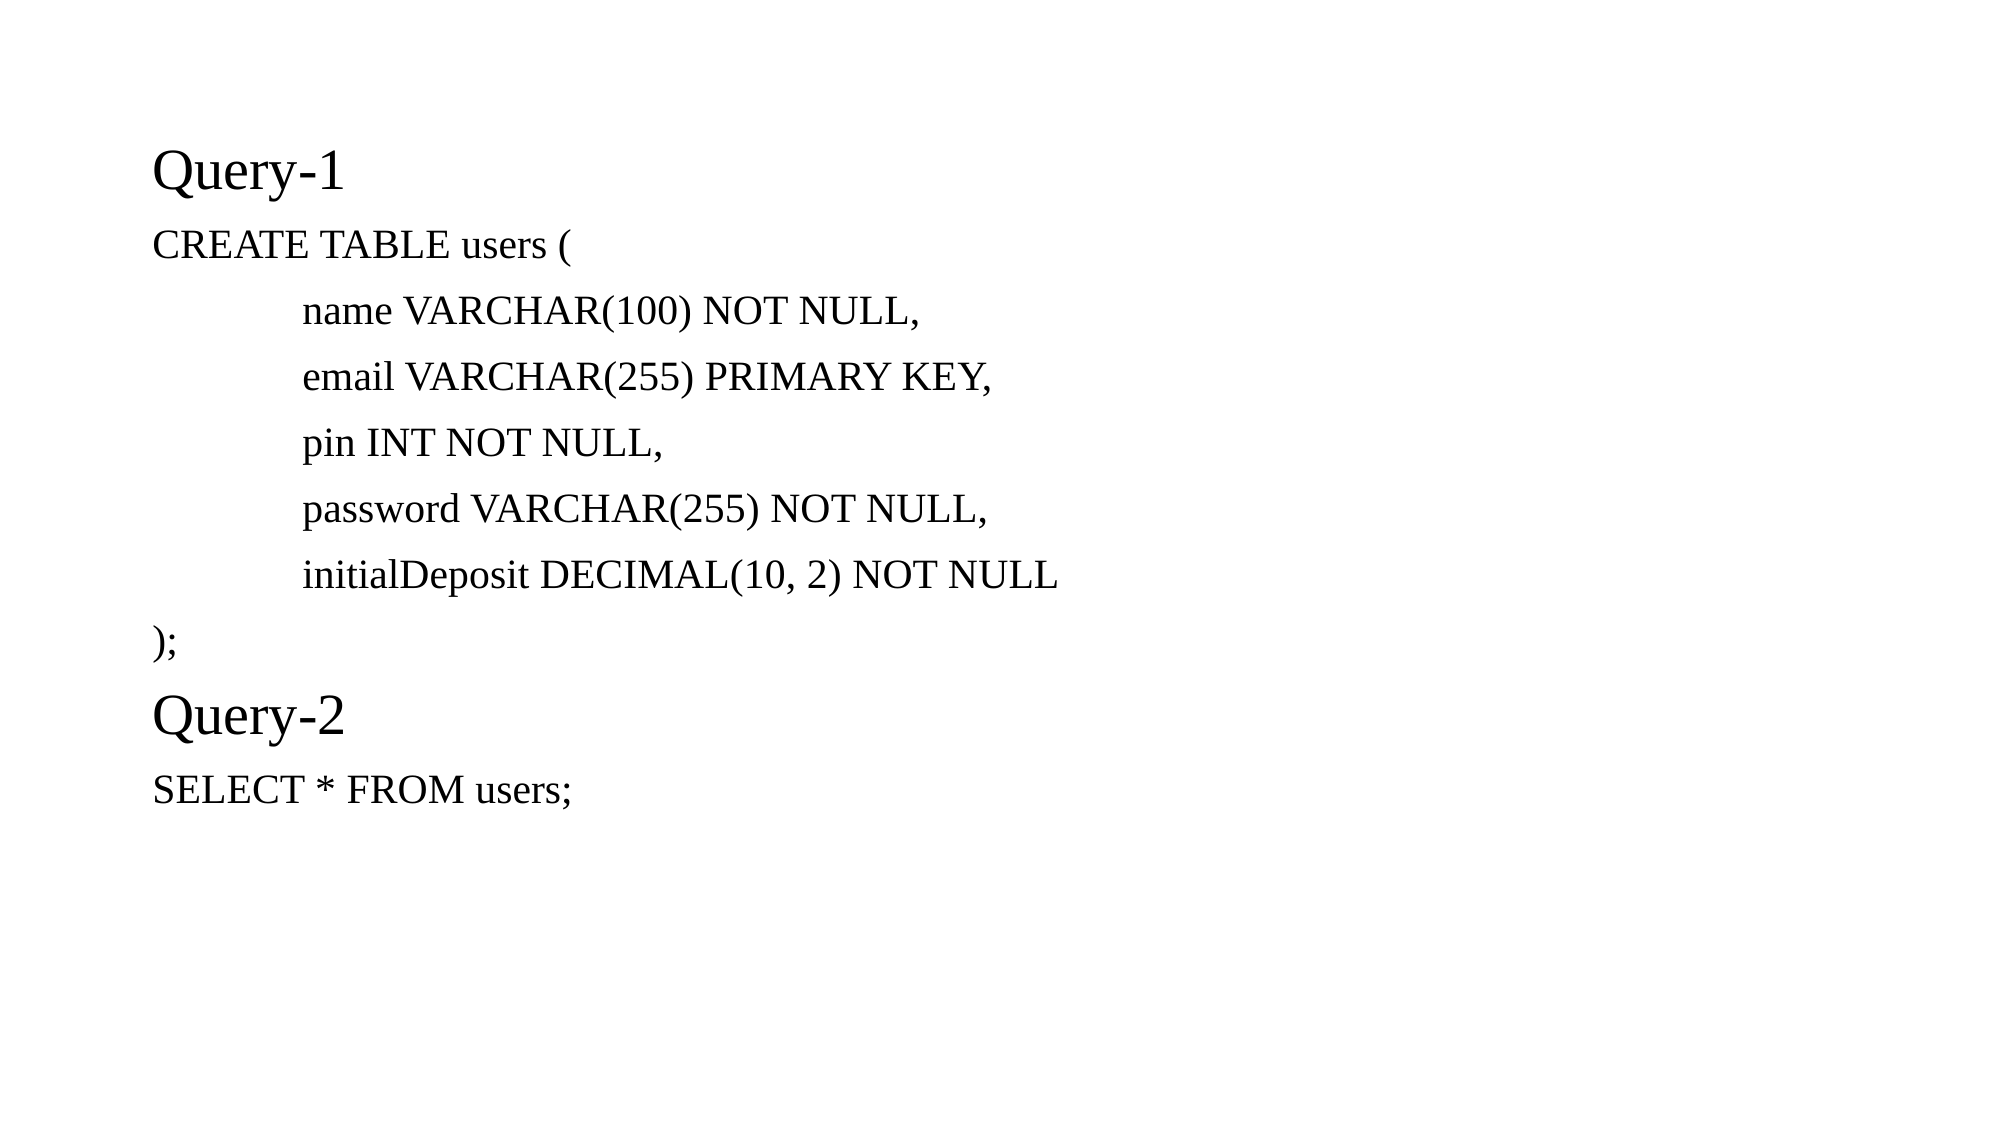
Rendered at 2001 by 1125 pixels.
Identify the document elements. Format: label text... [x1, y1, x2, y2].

list Query-1 CREATE TABLE users ( name VARCHAR(100) NOT NULL, email VARCHAR(255) PRIMARY KEY, pin INT NOT NULL, password VARCHAR(255) NOT NULL, initialDeposit DECIMAL(10, 2) NOT NULL ); Query-2 SELECT * FROM users; [137, 131, 1863, 1014]
